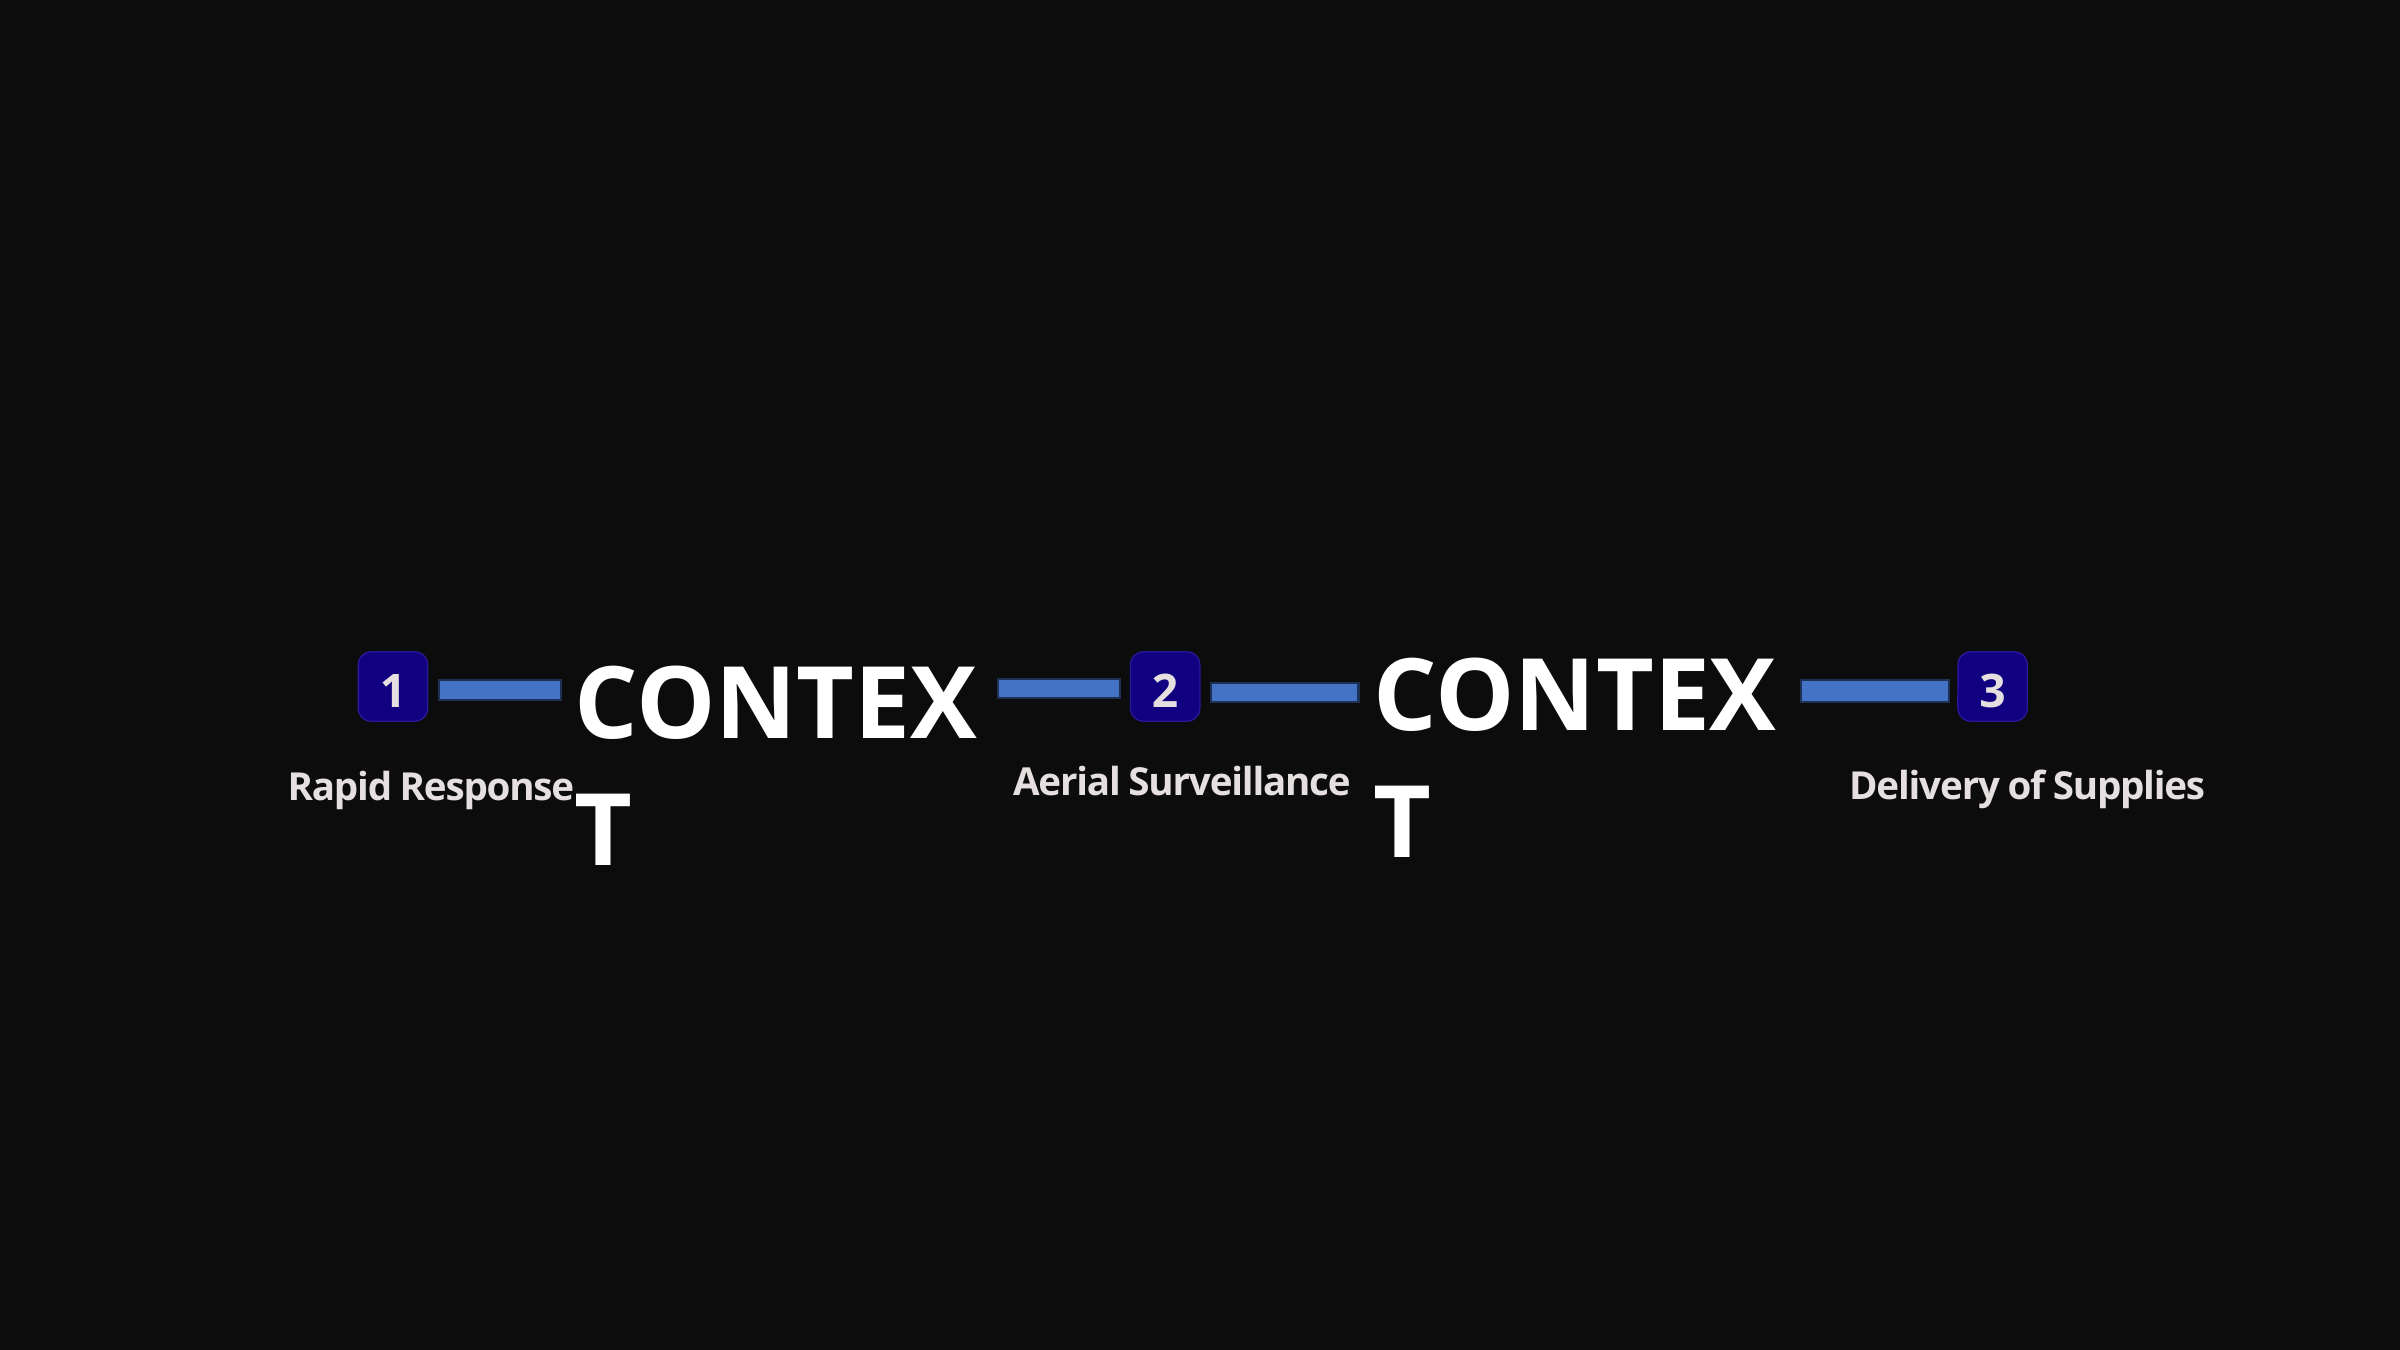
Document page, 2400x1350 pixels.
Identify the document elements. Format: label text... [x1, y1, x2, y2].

text_box Delivery of Supplies [1834, 751, 2221, 800]
text_box CONTEXT [1358, 616, 1827, 744]
text_box Aerial Surveillance [998, 747, 1385, 796]
text_box [0, 0, 2400, 1350]
text_box [997, 678, 1121, 699]
text_box [438, 679, 562, 701]
text_box [1210, 682, 1360, 703]
text_box CONTEXT [559, 624, 1028, 753]
text_box Rapid Response [272, 752, 659, 801]
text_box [358, 651, 428, 722]
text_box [1957, 651, 2028, 722]
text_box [1130, 651, 1200, 722]
text_box [1800, 679, 1950, 703]
